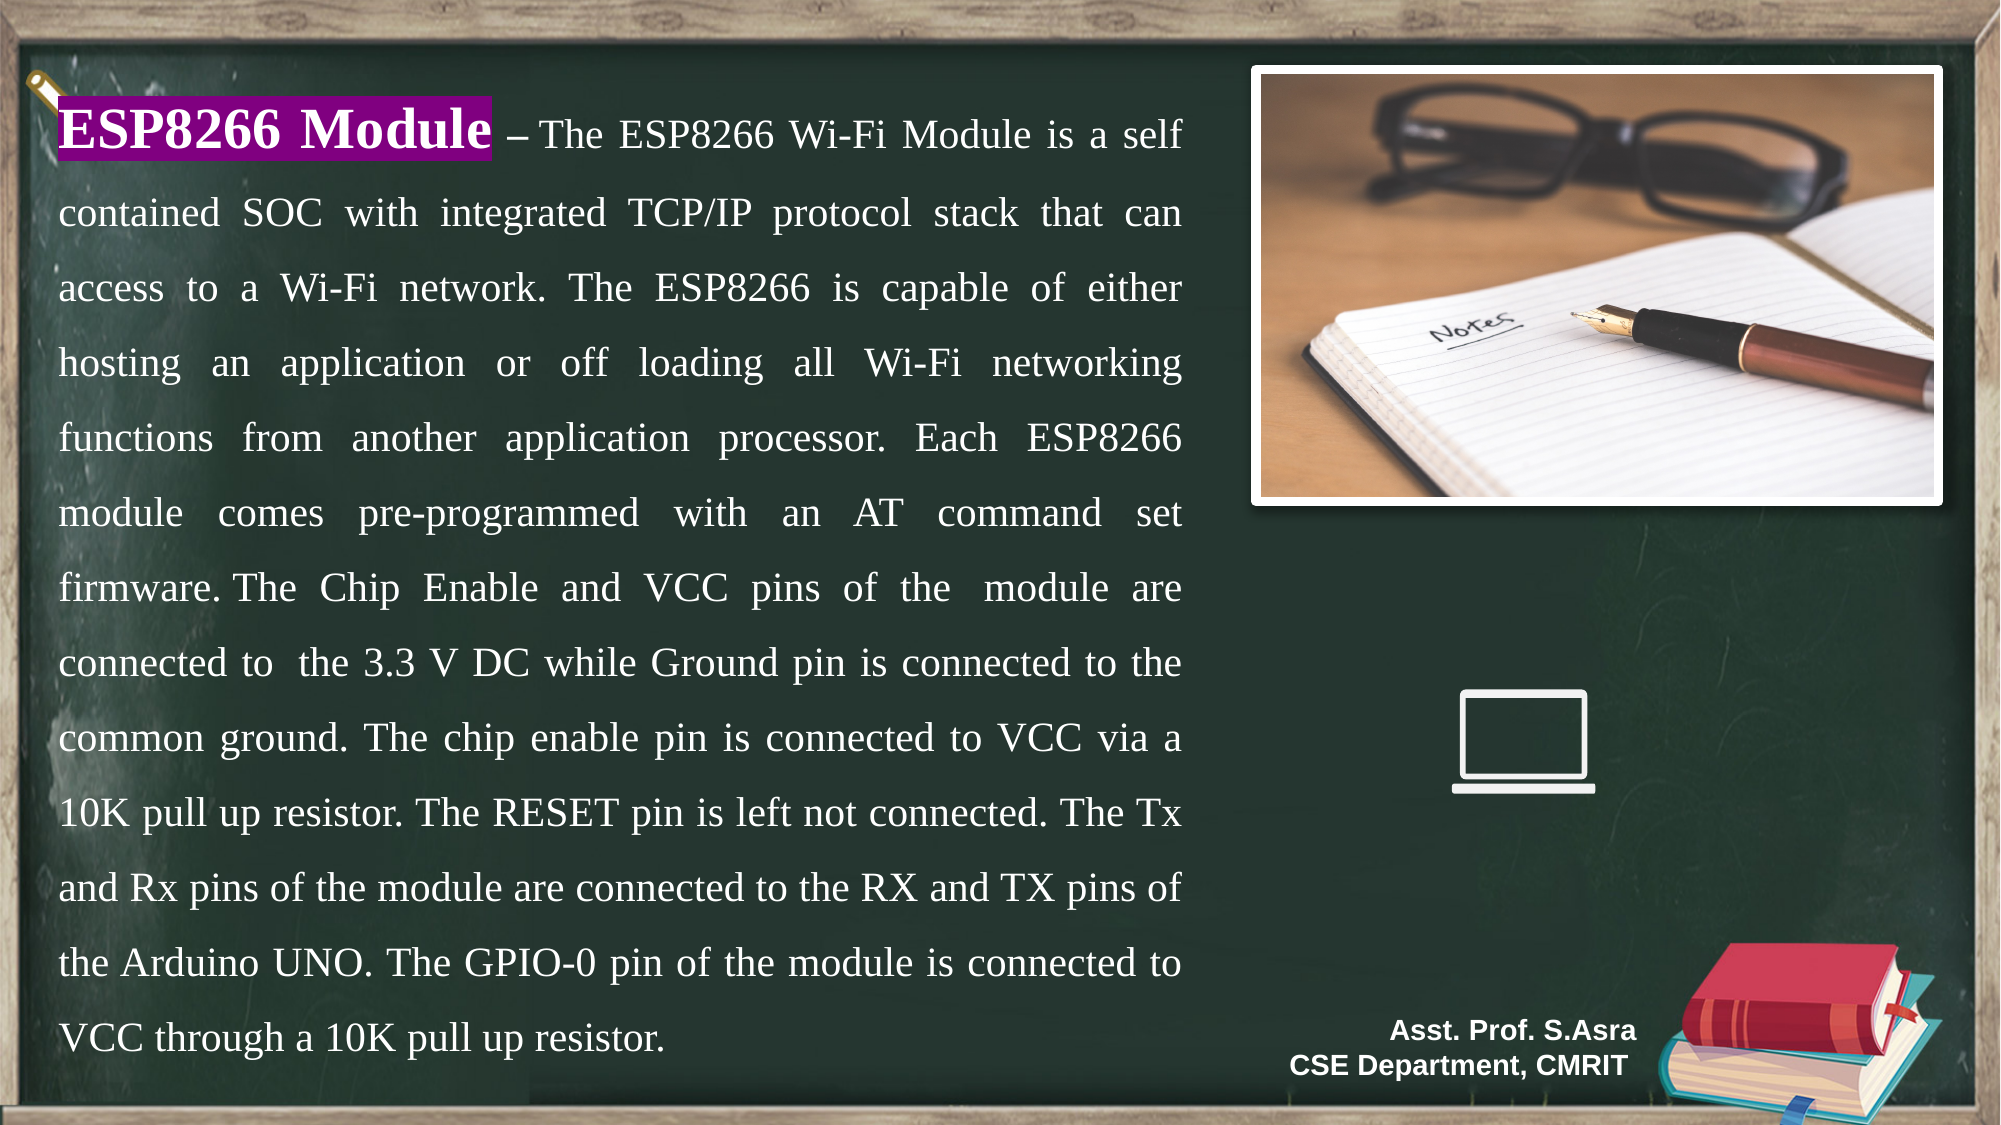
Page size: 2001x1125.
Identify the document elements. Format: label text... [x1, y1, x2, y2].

picture [0, 0, 2001, 1125]
text_box Asst. Prof. S.Asra CSE Department, CMRIT [1068, 1004, 1652, 1103]
text_box [1459, 689, 1588, 780]
text_box ESP8266 Module – The ESP8266 Wi-Fi Module is a self contained SOC with integrated TCP/IP protocol stack that can access to a Wi-Fi network. The ESP8266 is capable of either hosting an application or off loading all Wi-Fi networking functions from another application processor. Each ESP8266 module comes pre-programmed with an AT command set firmware. The Chip Enable and VCC pins of the module are connected to the 3.3 V DC while Ground pin is connected to the common ground. The chip enable pin is connected to VCC via a 10K pull up resistor. The RESET pin is left not connected. The Tx and Rx pins of the module are connected to the RX and TX pins of the Arduino UNO. The GPIO-0 pin of the module is connected to VCC through a 10K pull up resistor. [43, 47, 1199, 1068]
text_box [1451, 783, 1596, 794]
